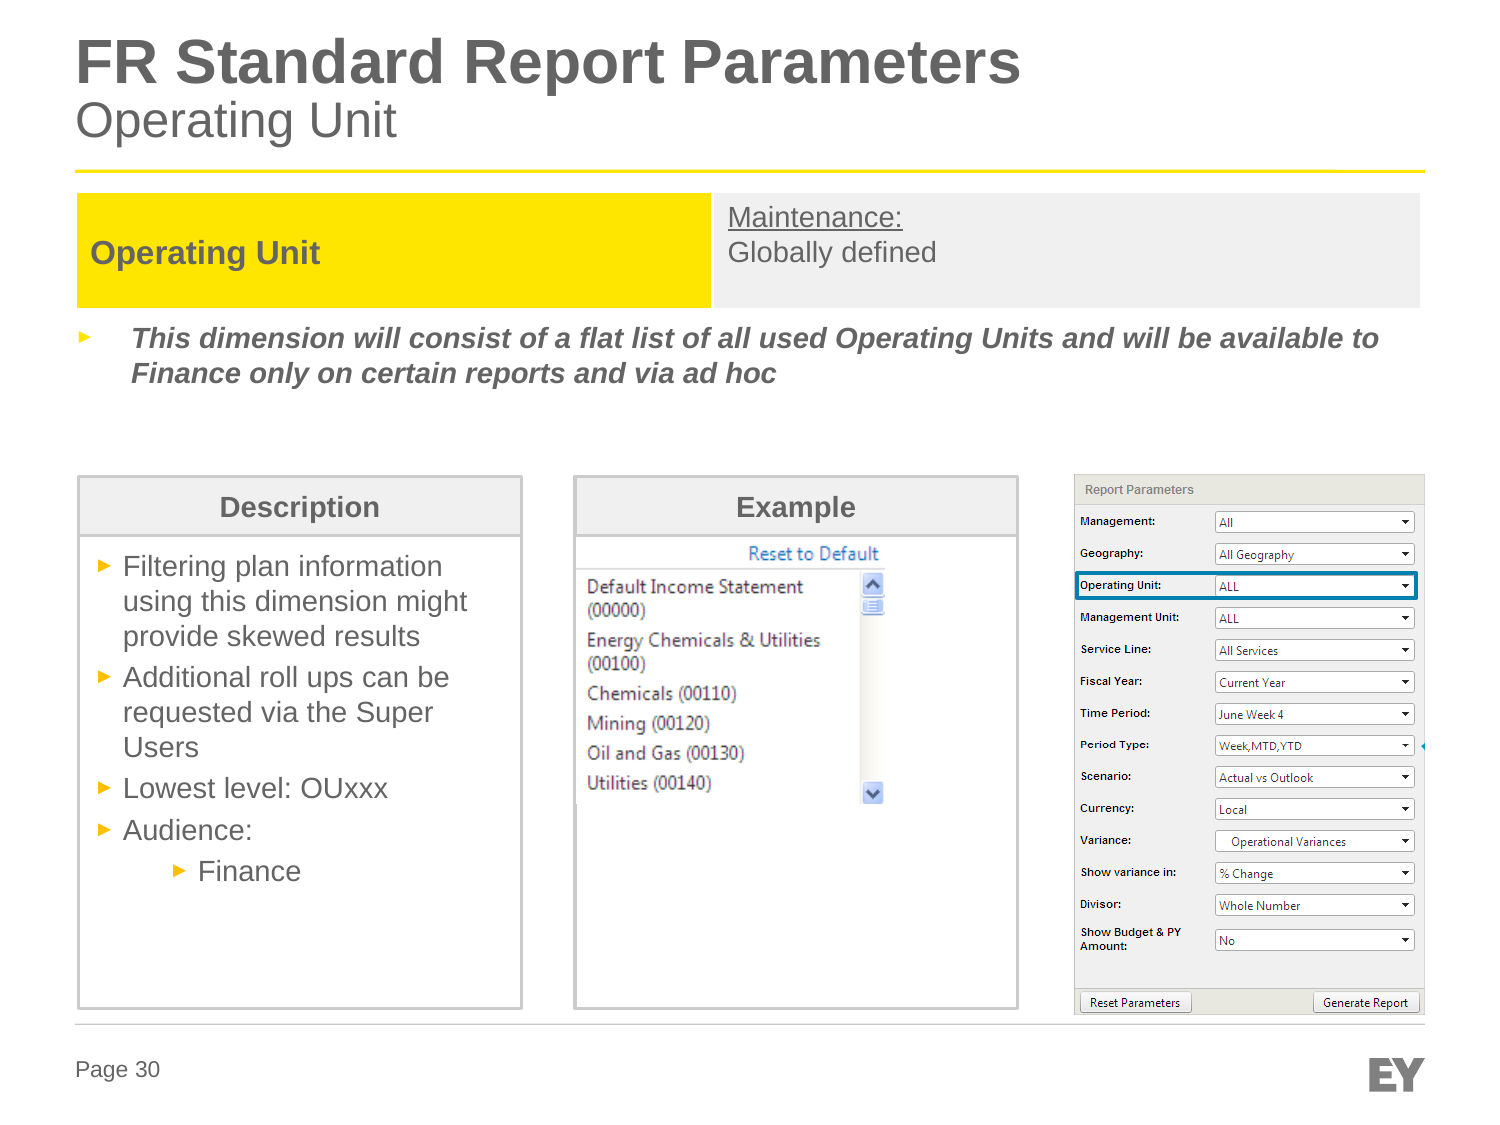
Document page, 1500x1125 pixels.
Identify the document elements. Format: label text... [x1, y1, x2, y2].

picture [1074, 474, 1426, 1016]
text_box Maintenance: Globally defined [710, 190, 1423, 312]
picture [1080, 576, 1413, 595]
picture [576, 537, 885, 804]
text_box Filtering plan information using this dimension might provide skewed results Additional roll ups can be requested via the Super Users Lowest level: OUxxx Audience: Finance [77, 534, 523, 1010]
text_box Example [573, 475, 1019, 534]
text_box [573, 534, 1019, 1010]
title FR Standard Report Parameters Operating Unit [75, 32, 1425, 175]
text_box Description [77, 475, 523, 534]
list This dimension will consist of a flat list of all used Operating Units and will be available to Finance only on certain reports and via ad hoc [74, 319, 1426, 457]
text_box Operating Unit [73, 190, 710, 312]
